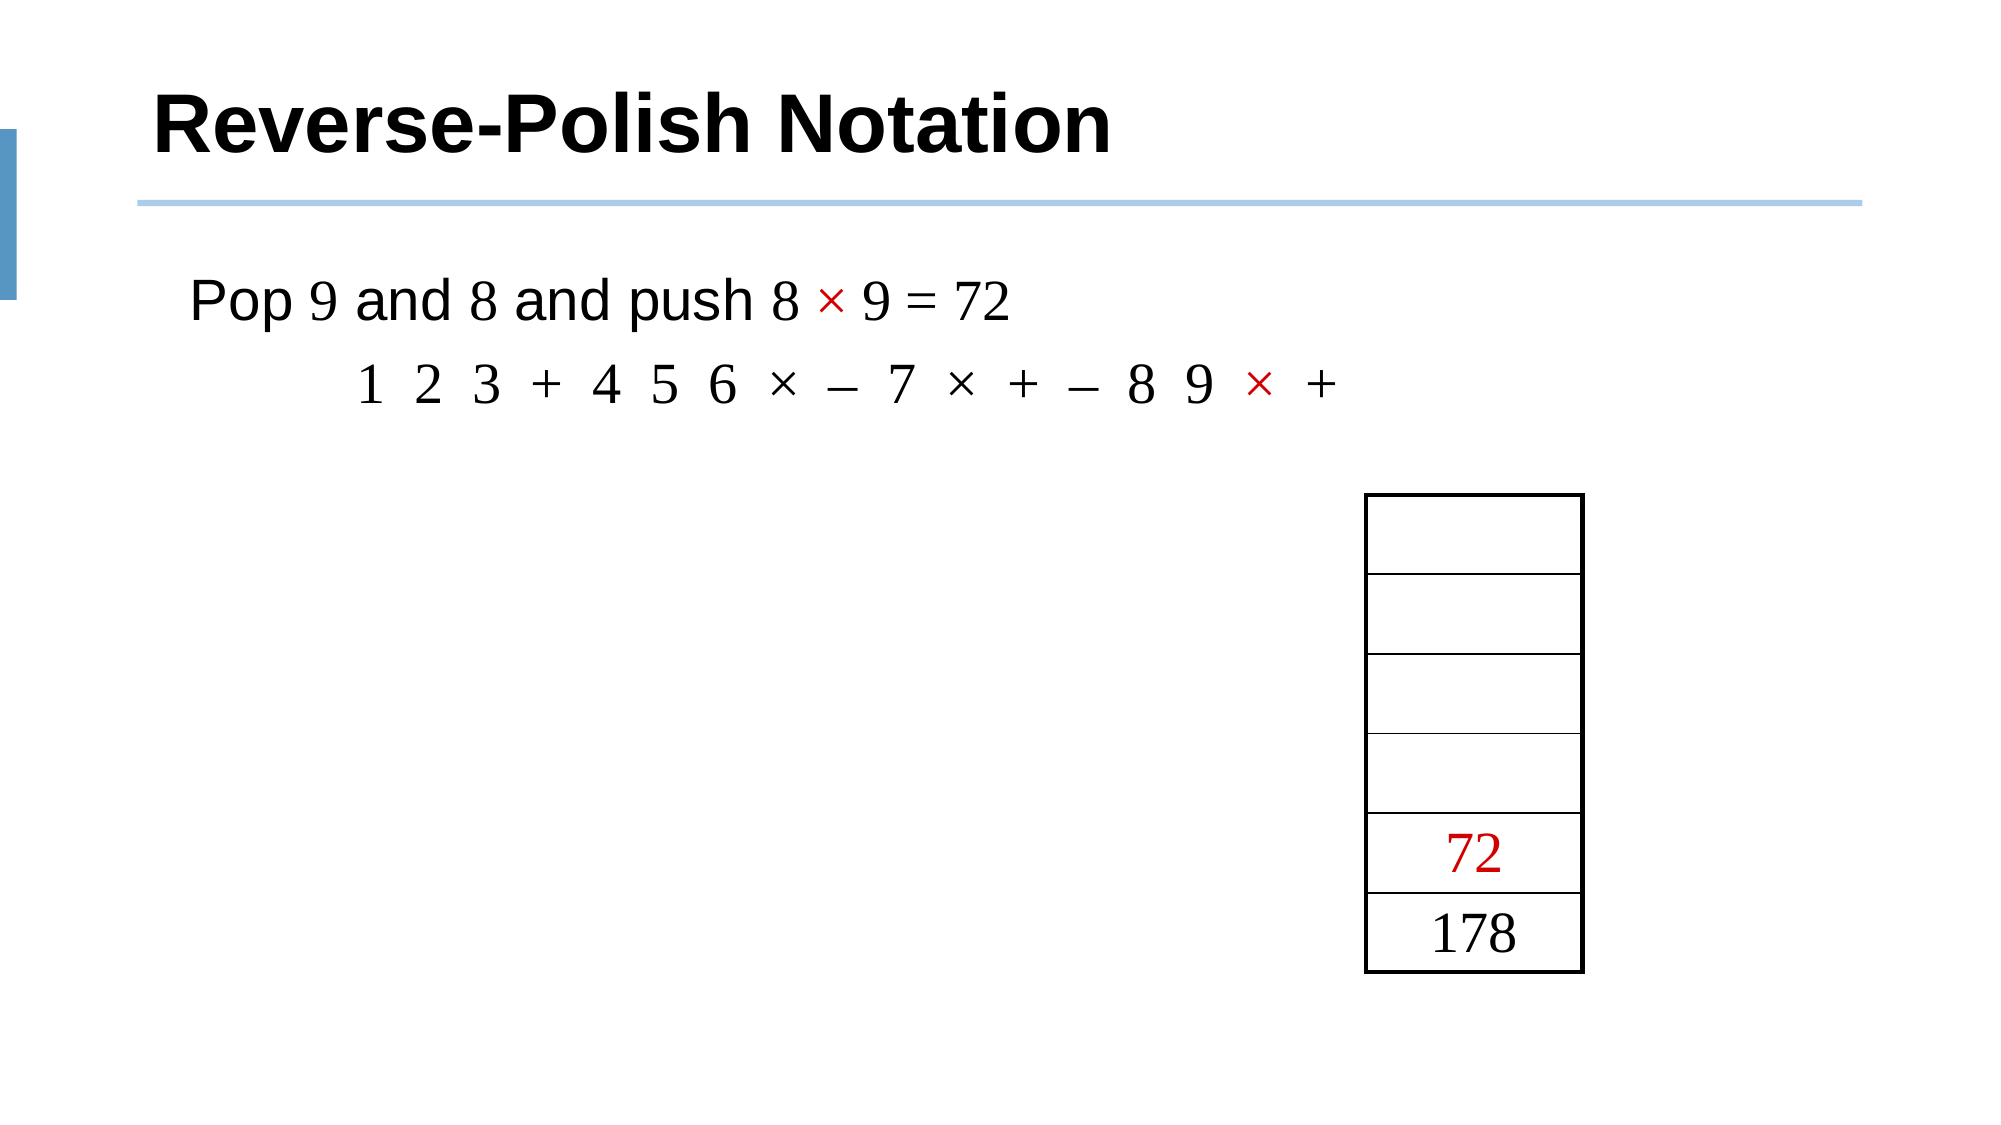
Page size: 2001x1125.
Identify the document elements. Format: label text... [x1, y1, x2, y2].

list Pop 9 and 8 and push 8 × 9 = 72 1 2 3 + 4 5 6 × – 7 × + – 8 9 × + [137, 262, 1675, 1005]
table_cell [1368, 734, 1580, 812]
table_cell [1368, 575, 1580, 653]
table_cell 72 [1368, 814, 1580, 892]
title Reverse-Polish Notation [137, 42, 1863, 208]
table_header [1368, 497, 1580, 573]
table_cell 178 [1368, 894, 1580, 970]
table_cell [1368, 655, 1580, 733]
